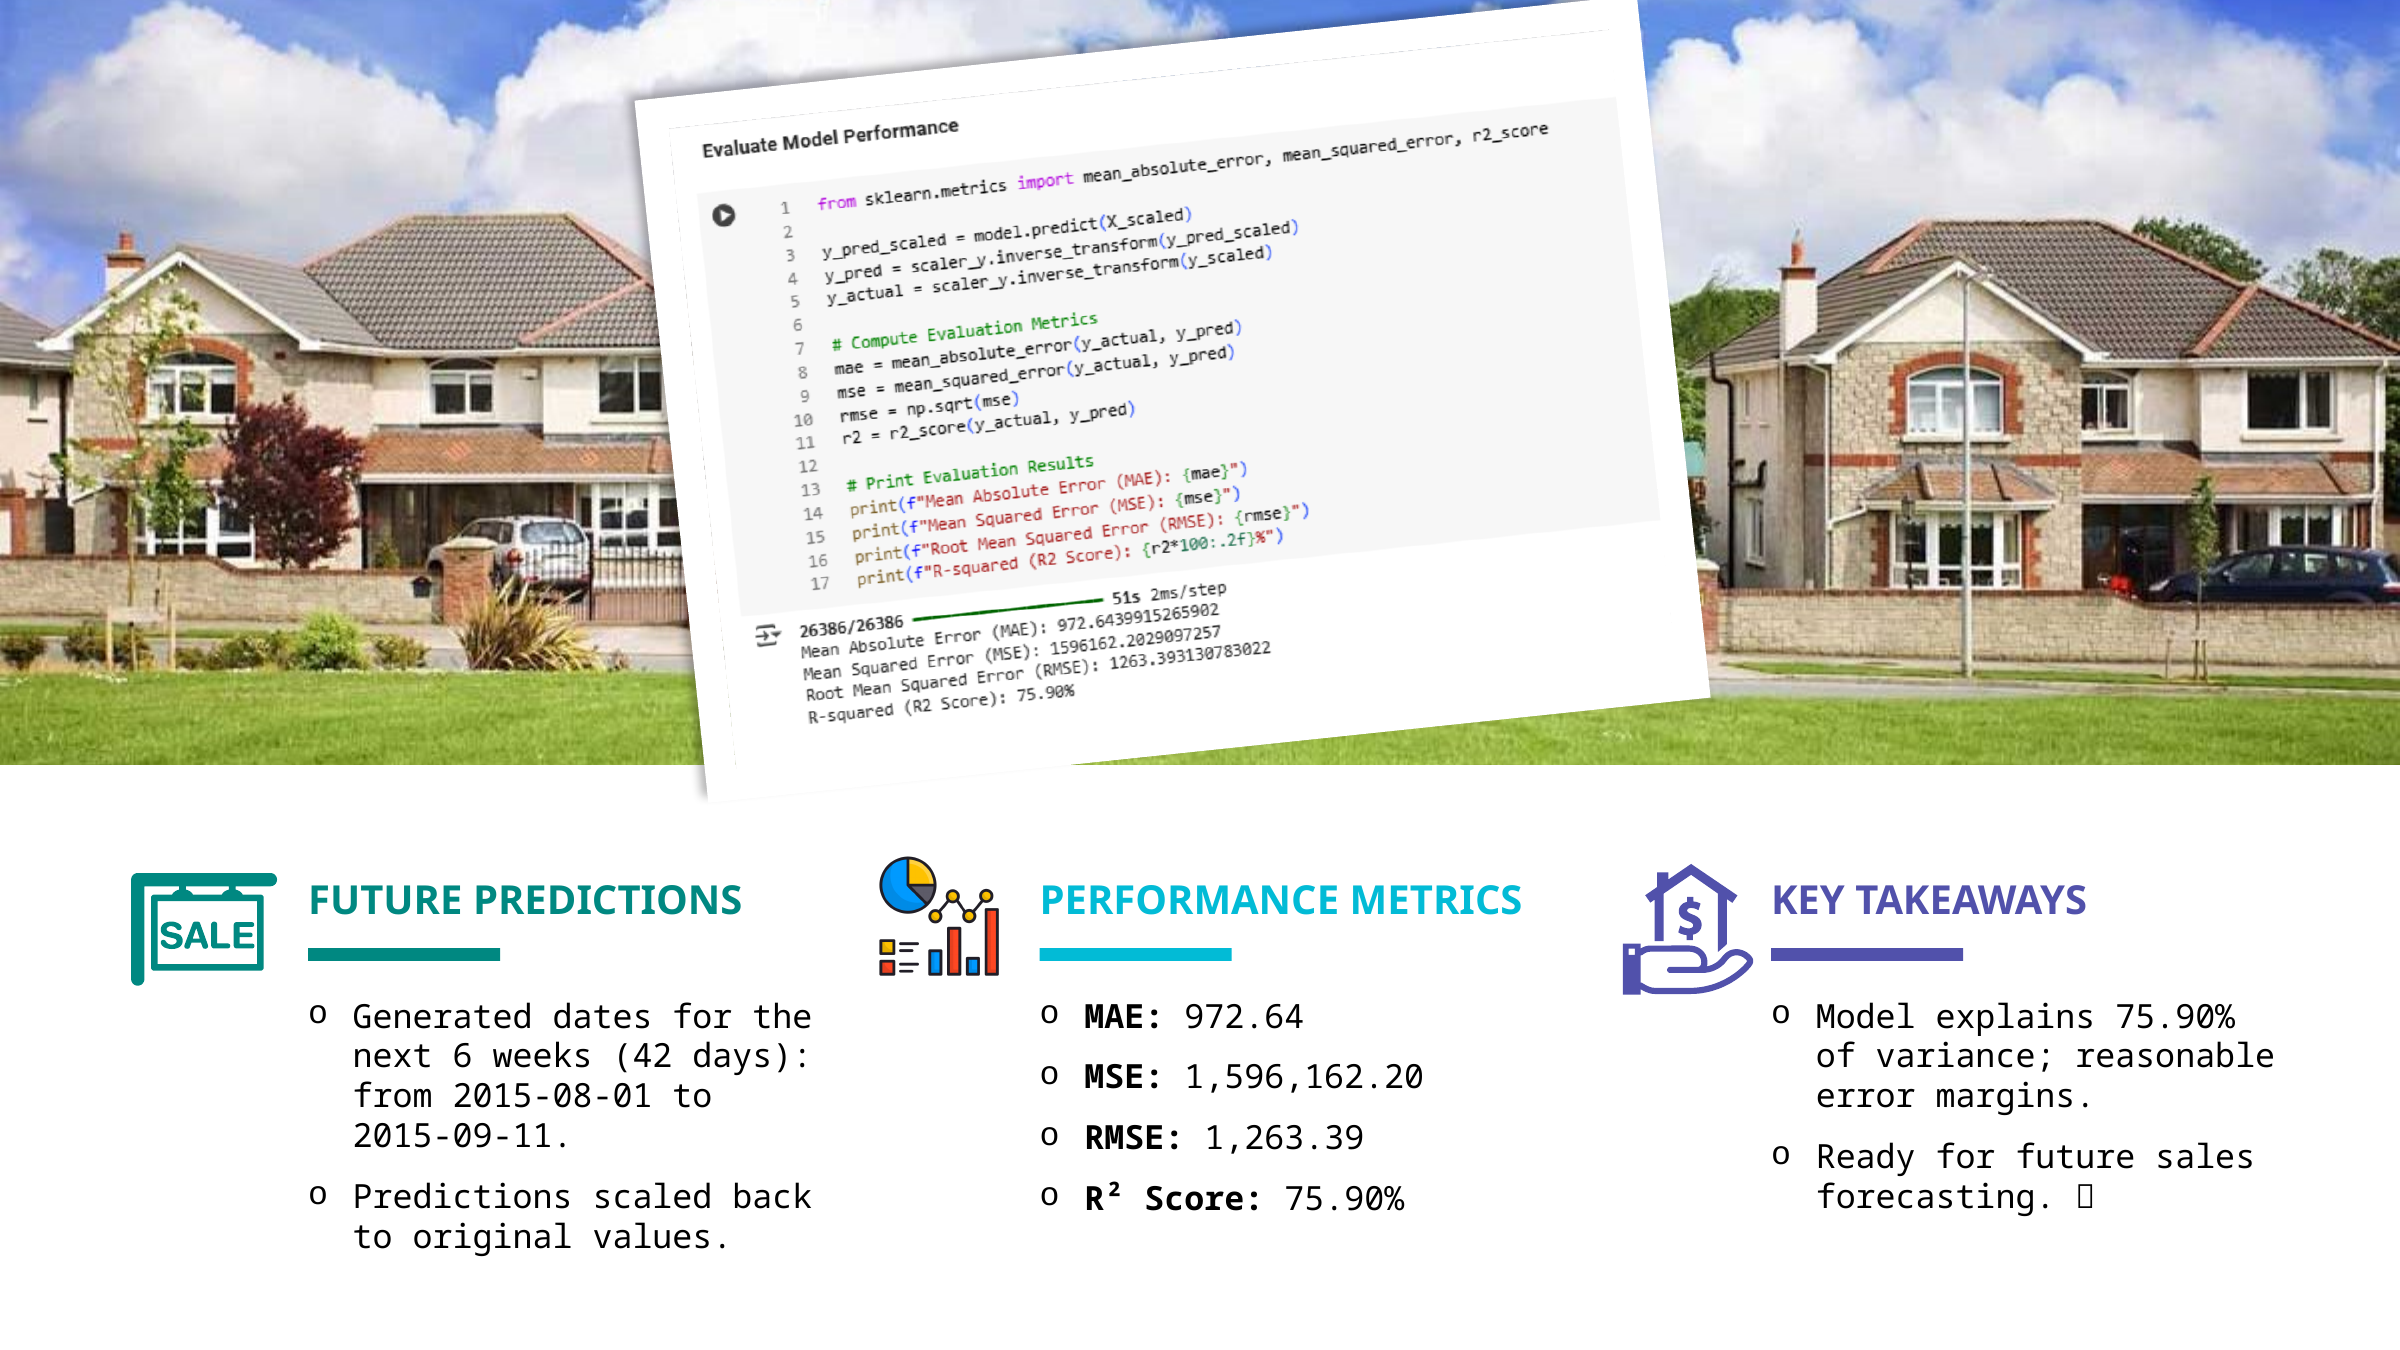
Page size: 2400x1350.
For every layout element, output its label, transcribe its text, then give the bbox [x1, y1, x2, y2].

picture [0, 0, 2400, 768]
text_box [1039, 948, 1232, 961]
text_box [308, 948, 501, 961]
text_box FUTURE PREDICTIONS [308, 850, 831, 923]
text_box MAE: 972.64 MSE: 1,596,162.20 RMSE: 1,263.39 R² Score: 75.90% [1039, 994, 1563, 1218]
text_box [1622, 863, 1754, 995]
text_box Model explains 75.90% of variance; reasonable error margins. Ready for future sales forecasting. 🚀 [1771, 994, 2294, 1216]
picture [877, 854, 1001, 978]
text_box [131, 873, 278, 986]
text_box KEY TAKEAWAYS [1771, 850, 2355, 923]
text_box [1771, 948, 1964, 961]
text_box PERFORMANCE METRICS [1039, 850, 1563, 923]
text_box Generated dates for the next 6 weeks (42 days): from 2015-08-01 to 2015-09-11. Predictions scaled back to original values. [308, 994, 831, 1256]
